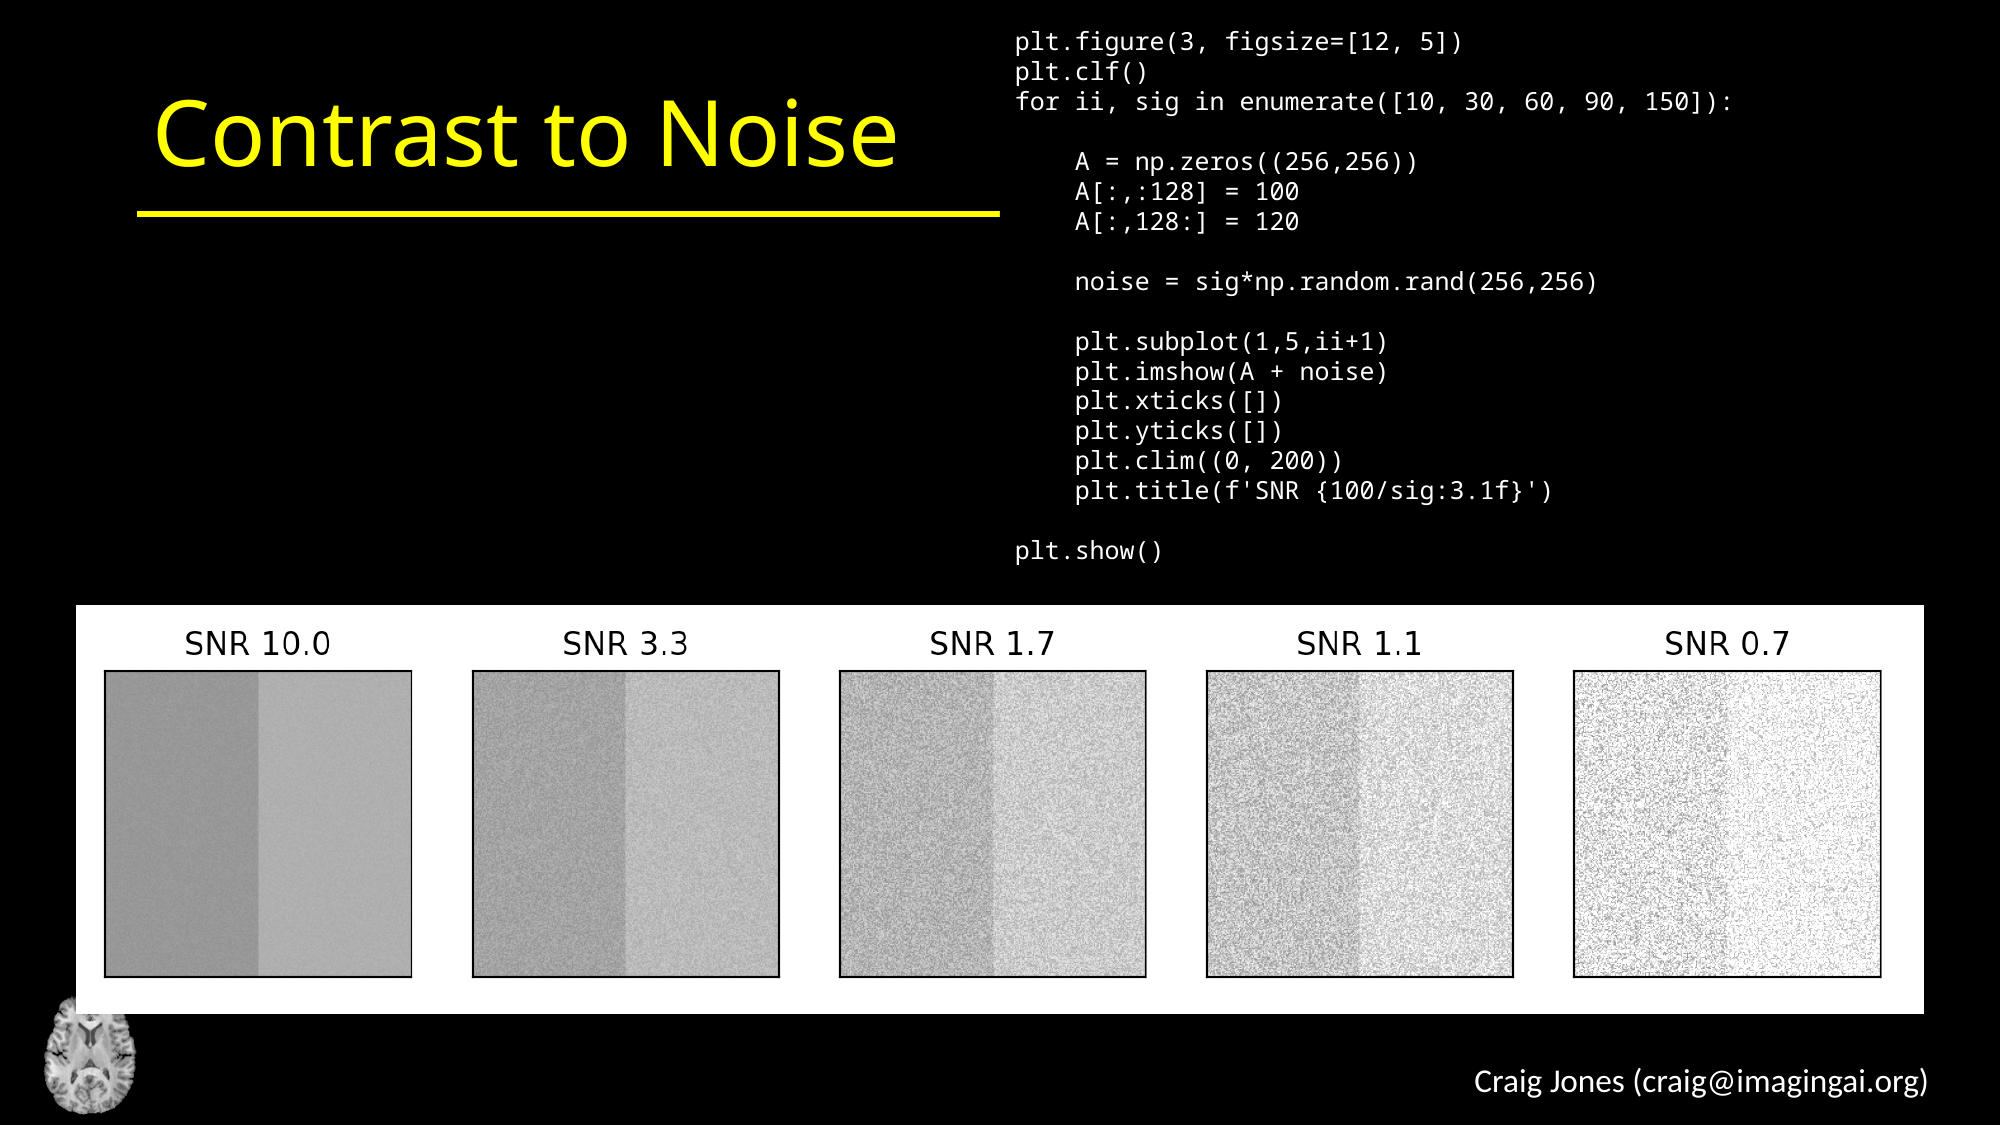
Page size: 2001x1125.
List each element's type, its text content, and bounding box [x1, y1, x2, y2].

picture [40, 605, 1924, 1115]
text_box plt.figure(3, figsize=[12, 5]) plt.clf() for ii, sig in enumerate([10, 30, 60, 90, 150]): A = np.zeros((256,256)) A[:,:128] = 100 A[:,128:] = 120 noise = sig*np.random.rand(256,256) plt.subplot(1,5,ii+1) plt.imshow(A + noise) plt.xticks([]) plt.yticks([]) plt.clim((0, 200)) plt.title(f'SNR {100/sig:3.1f}') plt.show() [999, 18, 2000, 572]
title Contrast to Noise [137, 59, 999, 215]
